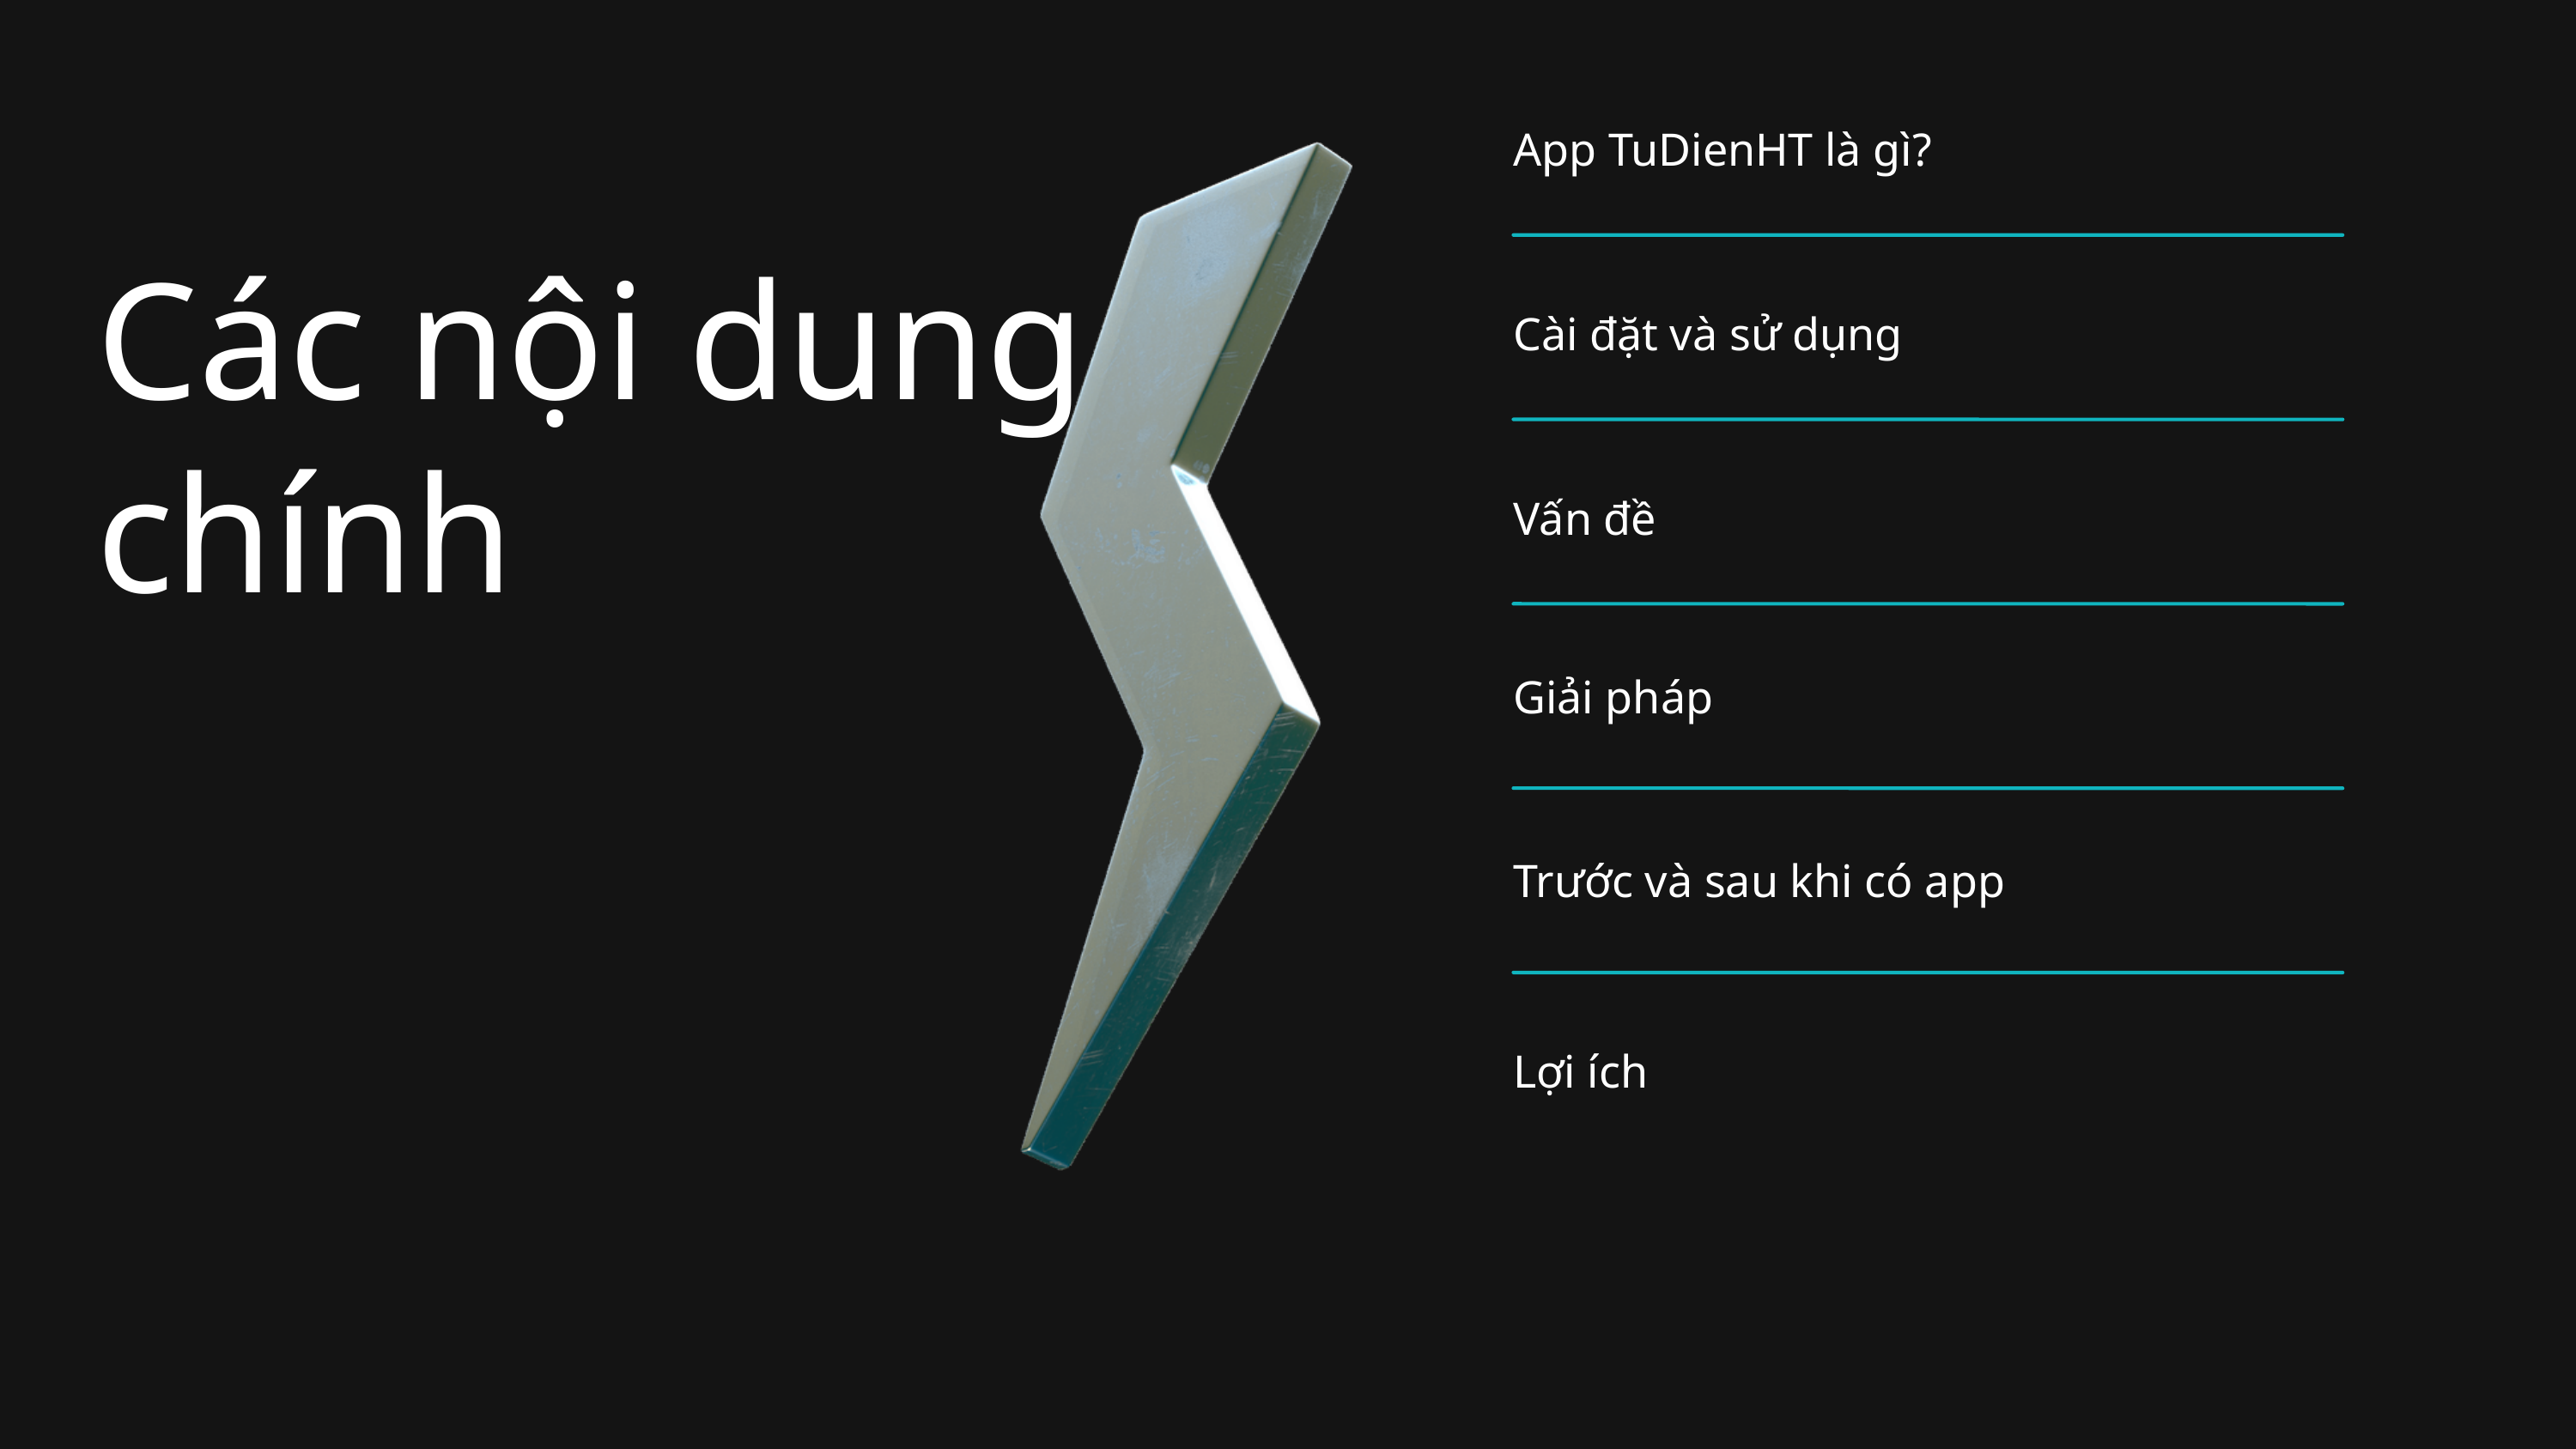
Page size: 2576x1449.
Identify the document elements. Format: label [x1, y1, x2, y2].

text_box [96, 238, 1087, 819]
text_box [1513, 112, 2343, 1100]
text_box [1019, 142, 1352, 1171]
